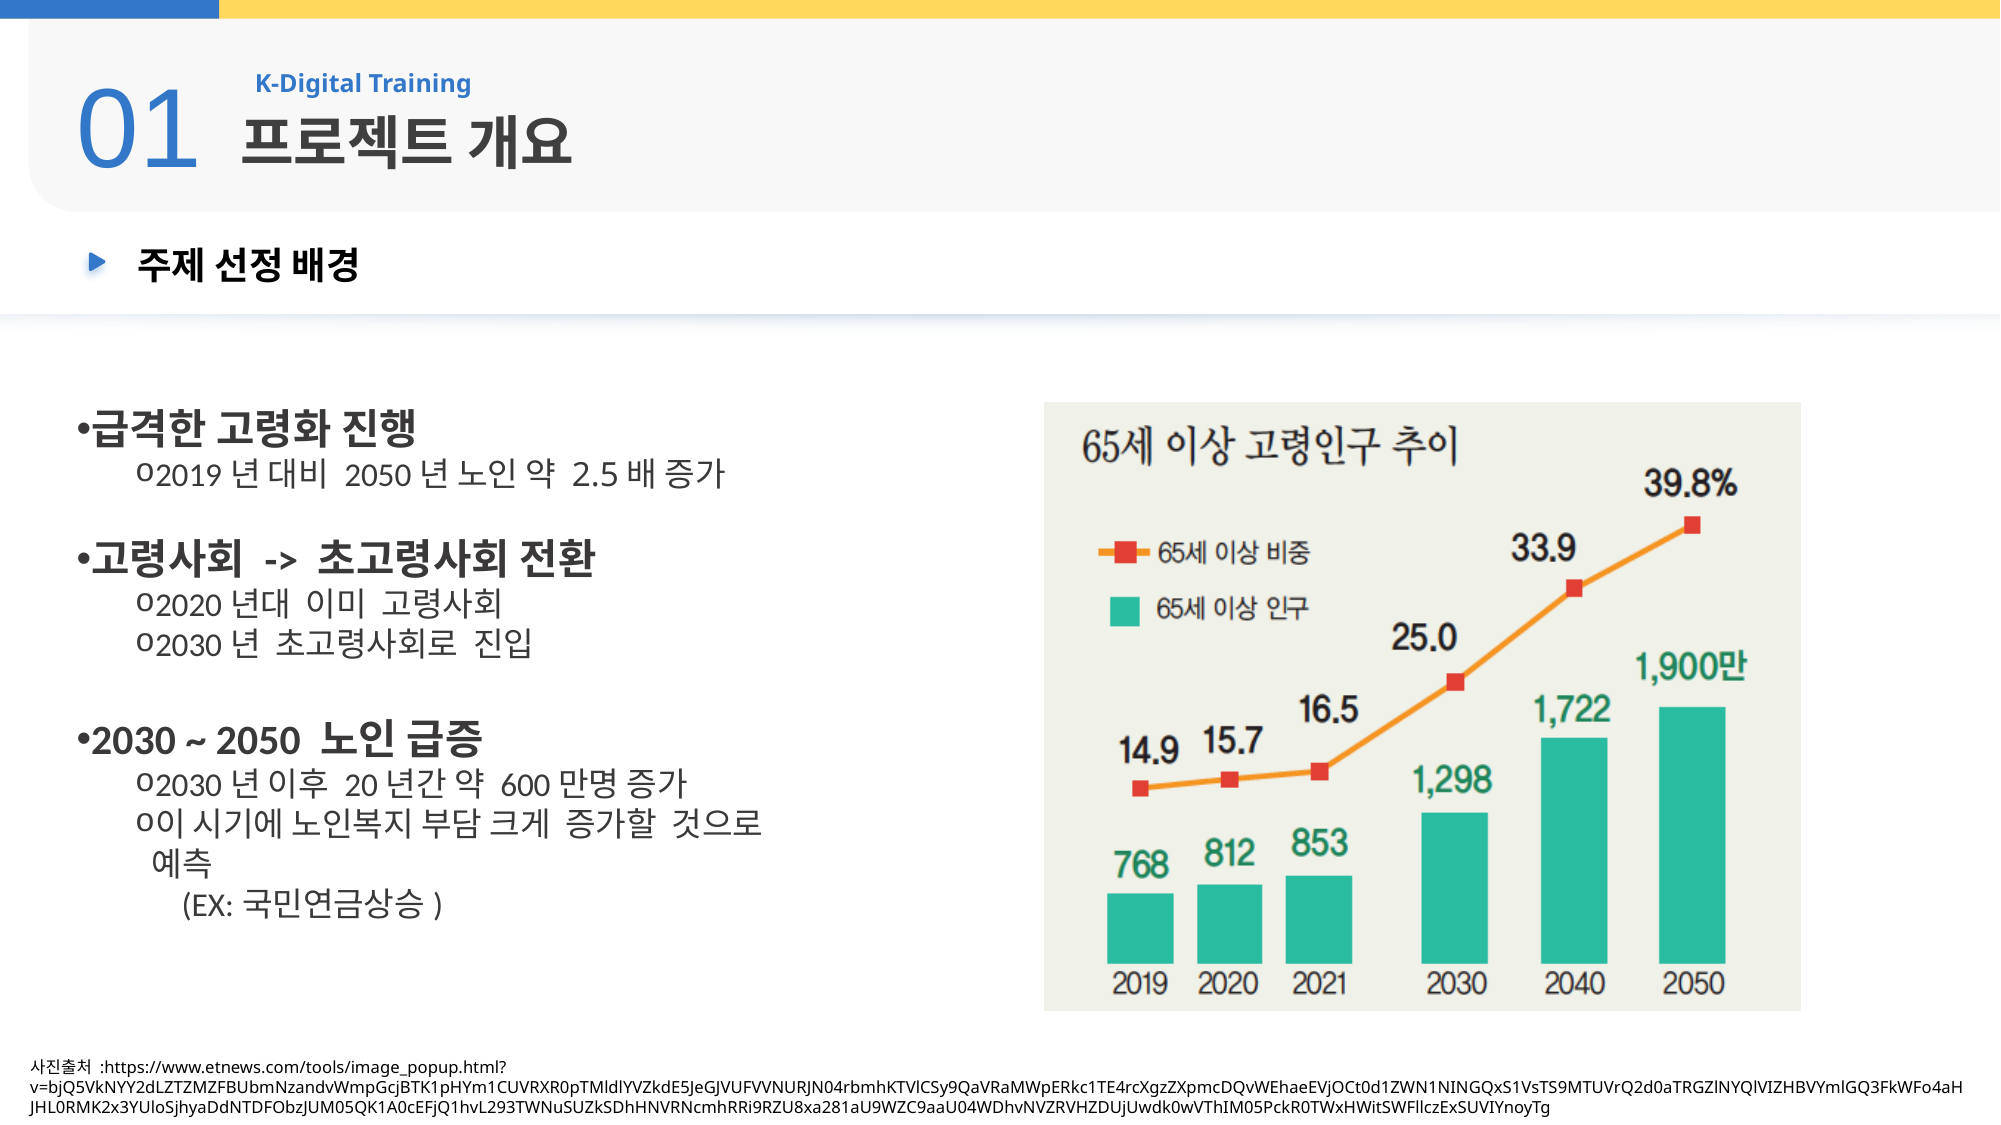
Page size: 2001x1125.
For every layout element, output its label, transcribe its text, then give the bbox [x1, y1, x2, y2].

text_box [220, 0, 2000, 19]
text_box 01 [61, 54, 270, 190]
text_box K-Digital Training [270, 60, 610, 99]
text_box 프로젝트 개요 [270, 99, 1269, 185]
picture [1044, 402, 1802, 1012]
text_box 사진출처 :https://www.etnews.com/tools/image_popup.html?v=bjQ5VkNYY2dLZTZMZFBUbmNzandvWmpGcjBTK1pHYm1CUVRXR0pTMldlYVZkdE5JeGJVUFVVNURJN04rbmhKTVlCSy9QaVRaMWpERkc1TE4rcXgzZXpmcDQvWEhaeEVjOCt0d1ZWN1NINGQxS1VsTS9MTUVrQ2d0aTRGZlNYQlVIZHBVYmlGQ3FkWFo4aHJHL0RMK2x3YUloSjhyaDdNTDFObzJUM05QK1A0cEFjQ1hvL293TWNuSUZkSDhHNVRNcmhRRi9RZU8xa281aU9WZC9aaU04WDhvNVZRVHZDUjUwdk0wVThIM05PckR0TWxHWitSWFllczExSUVIYnoyTg [15, 1049, 1985, 1124]
text_box [28, 19, 2000, 212]
picture [0, 314, 2000, 354]
text_box 급격한 고령화 진행 2019년 대비 2050년 노인 약 2.5배 증가 고령사회 -> 초고령사회 전환 2020년대 이미 고령사회 2030년 초고령사회로 진입 2030 ~ 2050 노인 급증 2030년 이후 20년간 약 600만명 증가 이 시기에 노인복지 부담 크게 증가할 것으로 예측 (EX:국민연금상승) [61, 395, 839, 1049]
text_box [88, 234, 1816, 296]
text_box [0, 0, 220, 19]
